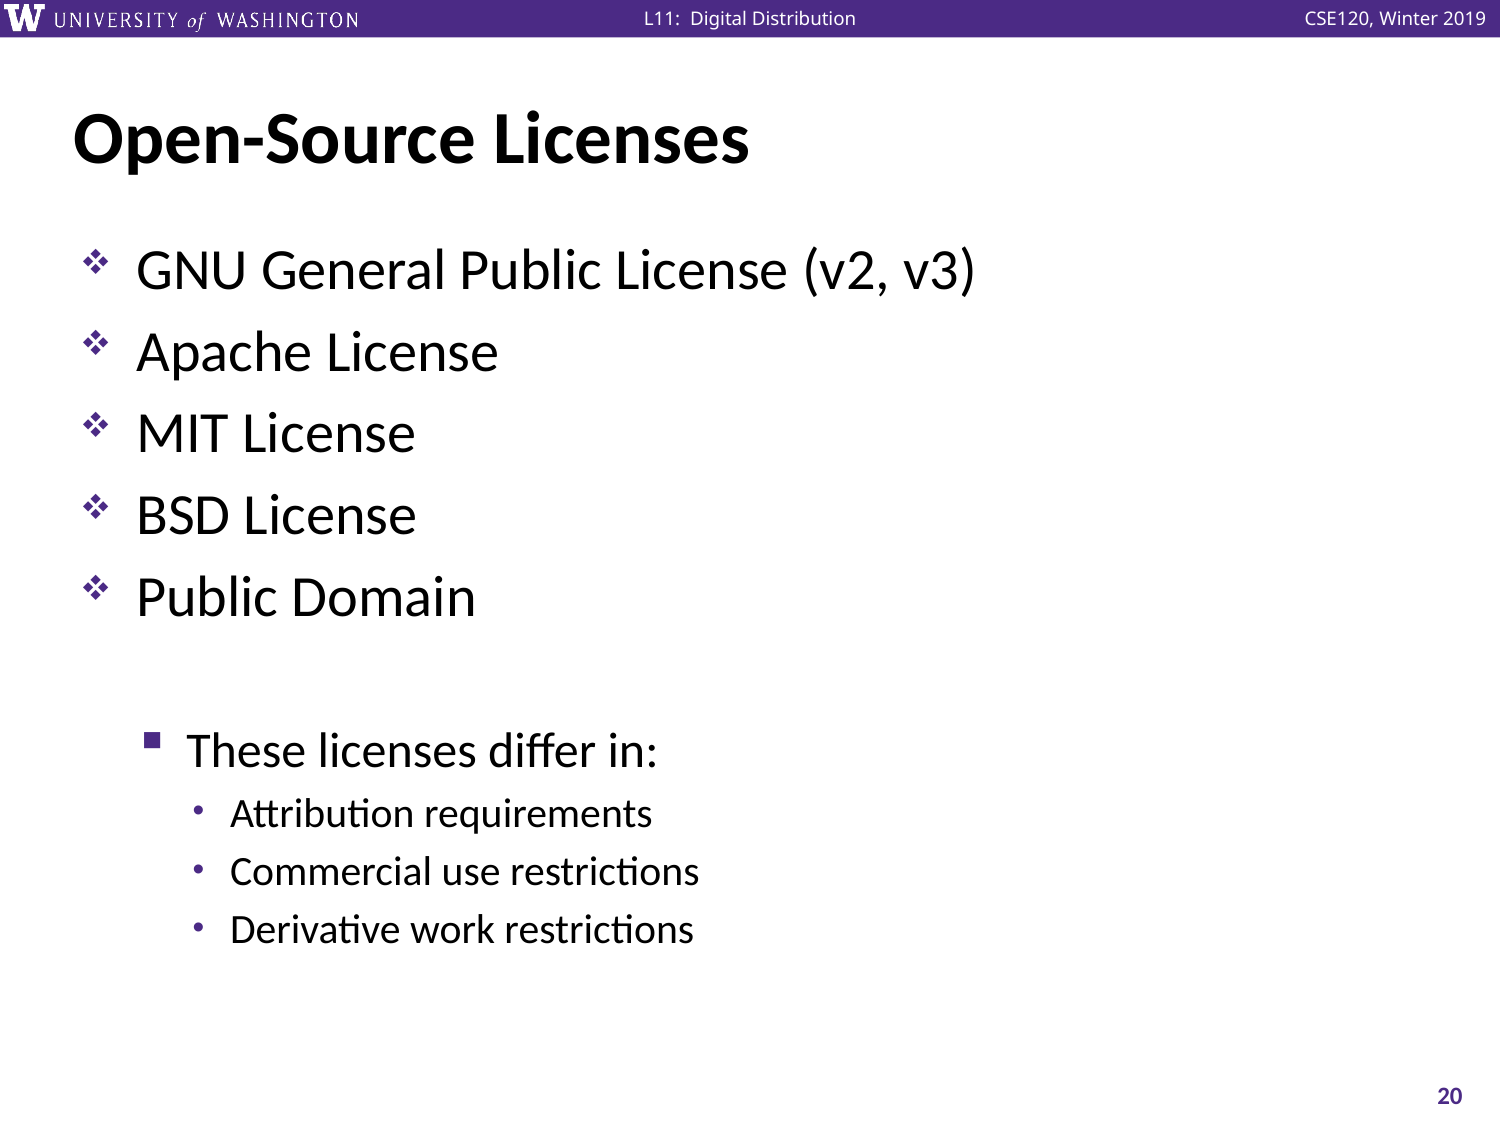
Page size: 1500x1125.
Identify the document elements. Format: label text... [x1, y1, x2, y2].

picture [4, 4, 358, 32]
title Open-Source Licenses [58, 71, 1438, 197]
slide_number 20 [1400, 1065, 1500, 1125]
list GNU General Public License (v2, v3) Apache License MIT License BSD License Public Domain These licenses differ in: Attribution requirements Commercial use restrictions Derivative work restrictions [64, 223, 1438, 1040]
